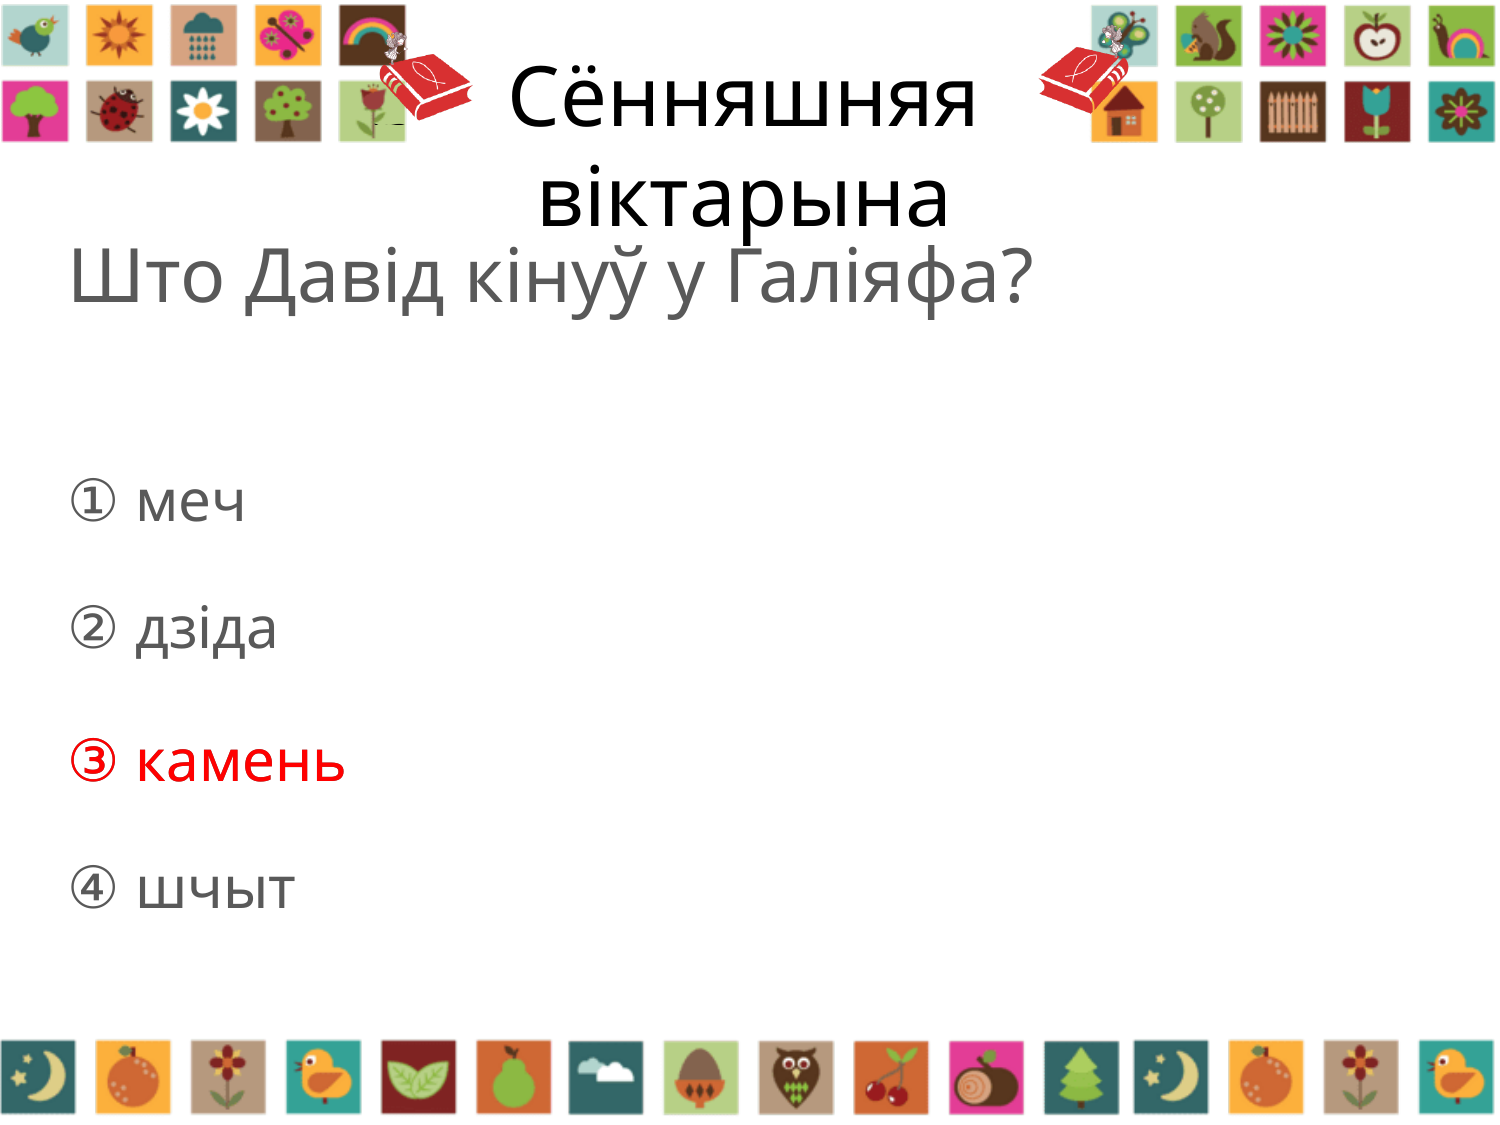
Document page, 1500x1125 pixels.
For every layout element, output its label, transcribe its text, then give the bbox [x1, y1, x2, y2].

text_box ③ камень [53, 716, 1483, 801]
text_box ① меч [53, 456, 1436, 541]
text_box ② дзіда [53, 582, 1436, 668]
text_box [0, 1028, 1500, 1118]
picture [0, 3, 505, 150]
text_box ④ шчыт [53, 842, 1483, 928]
picture [1007, 3, 1500, 150]
text_box Што Давід кінуў у Галіяфа? [53, 219, 1436, 325]
text_box Сённяшняя віктарына [411, 35, 1077, 219]
